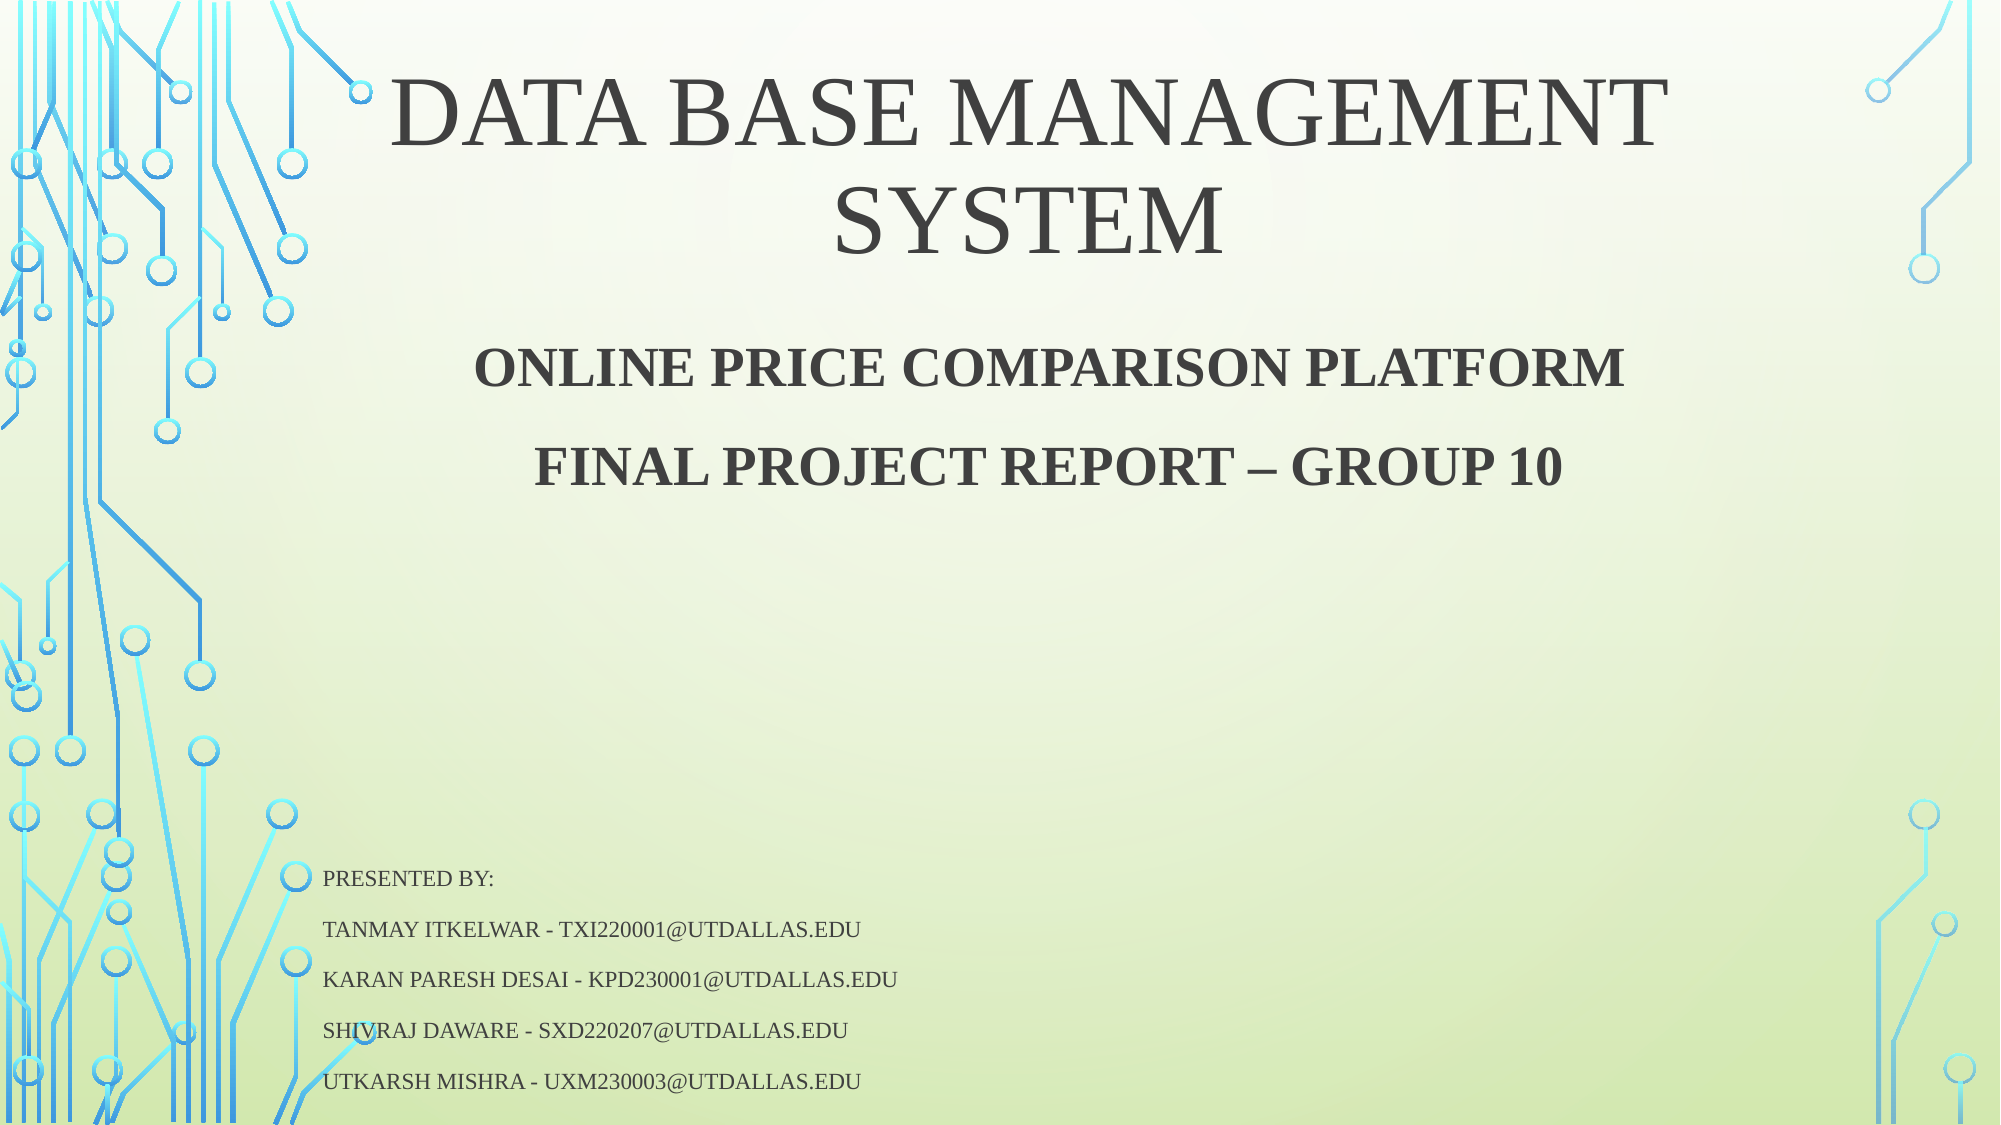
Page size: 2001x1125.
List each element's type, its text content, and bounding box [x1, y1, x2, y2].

title DATA base management system [307, 0, 1750, 283]
subtitle Online Price Comparison Platform Final Project Report – Group 10 Presented by: Tanmay Itkelwar - txi220001@utdallas.edu Karan Paresh Desai - kpd230001@utdallas.edu Shivraj Daware - sxd220207@utdallas.edu Utkarsh Mishra - uxm230003@utdallas.edu [307, 308, 1792, 1109]
